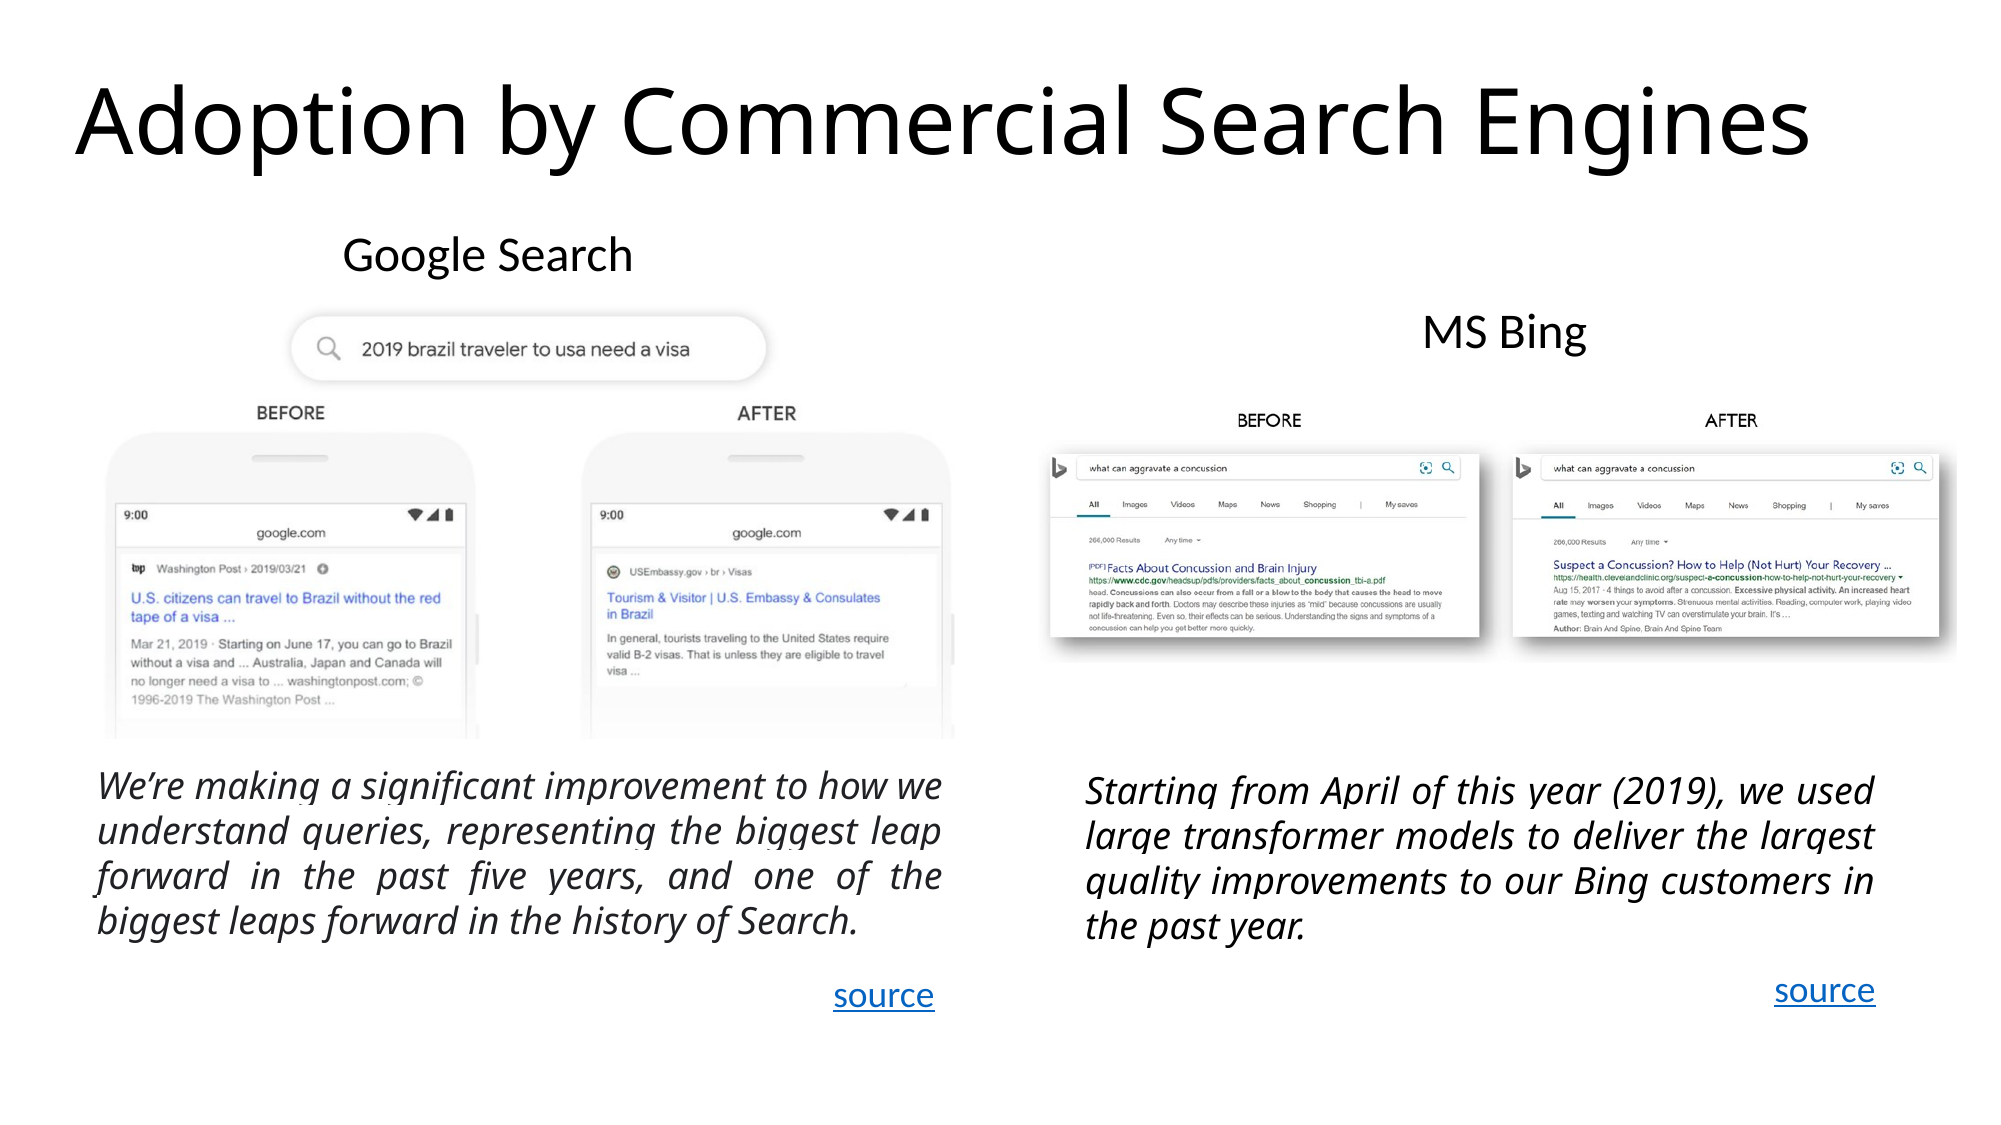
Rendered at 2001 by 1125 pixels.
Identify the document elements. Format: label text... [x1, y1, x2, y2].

text_box We’re making a significant improvement to how we understand queries, representing the biggest leap forward in the past five years, and one of the biggest leaps forward in the history of Search. [76, 742, 964, 955]
text_box source [756, 955, 955, 1048]
text_box MS Bing [1351, 283, 1658, 374]
text_box Starting from April of this year (2019), we used large transformer models to deliver the largest quality improvements to our Bing customers in the past year. [1070, 751, 1891, 962]
picture [1038, 401, 1957, 663]
text_box Google Search [327, 206, 714, 297]
picture [85, 297, 955, 739]
title Adoption by Commercial Search Engines [55, 43, 1920, 169]
text_box source [1757, 949, 1891, 1025]
